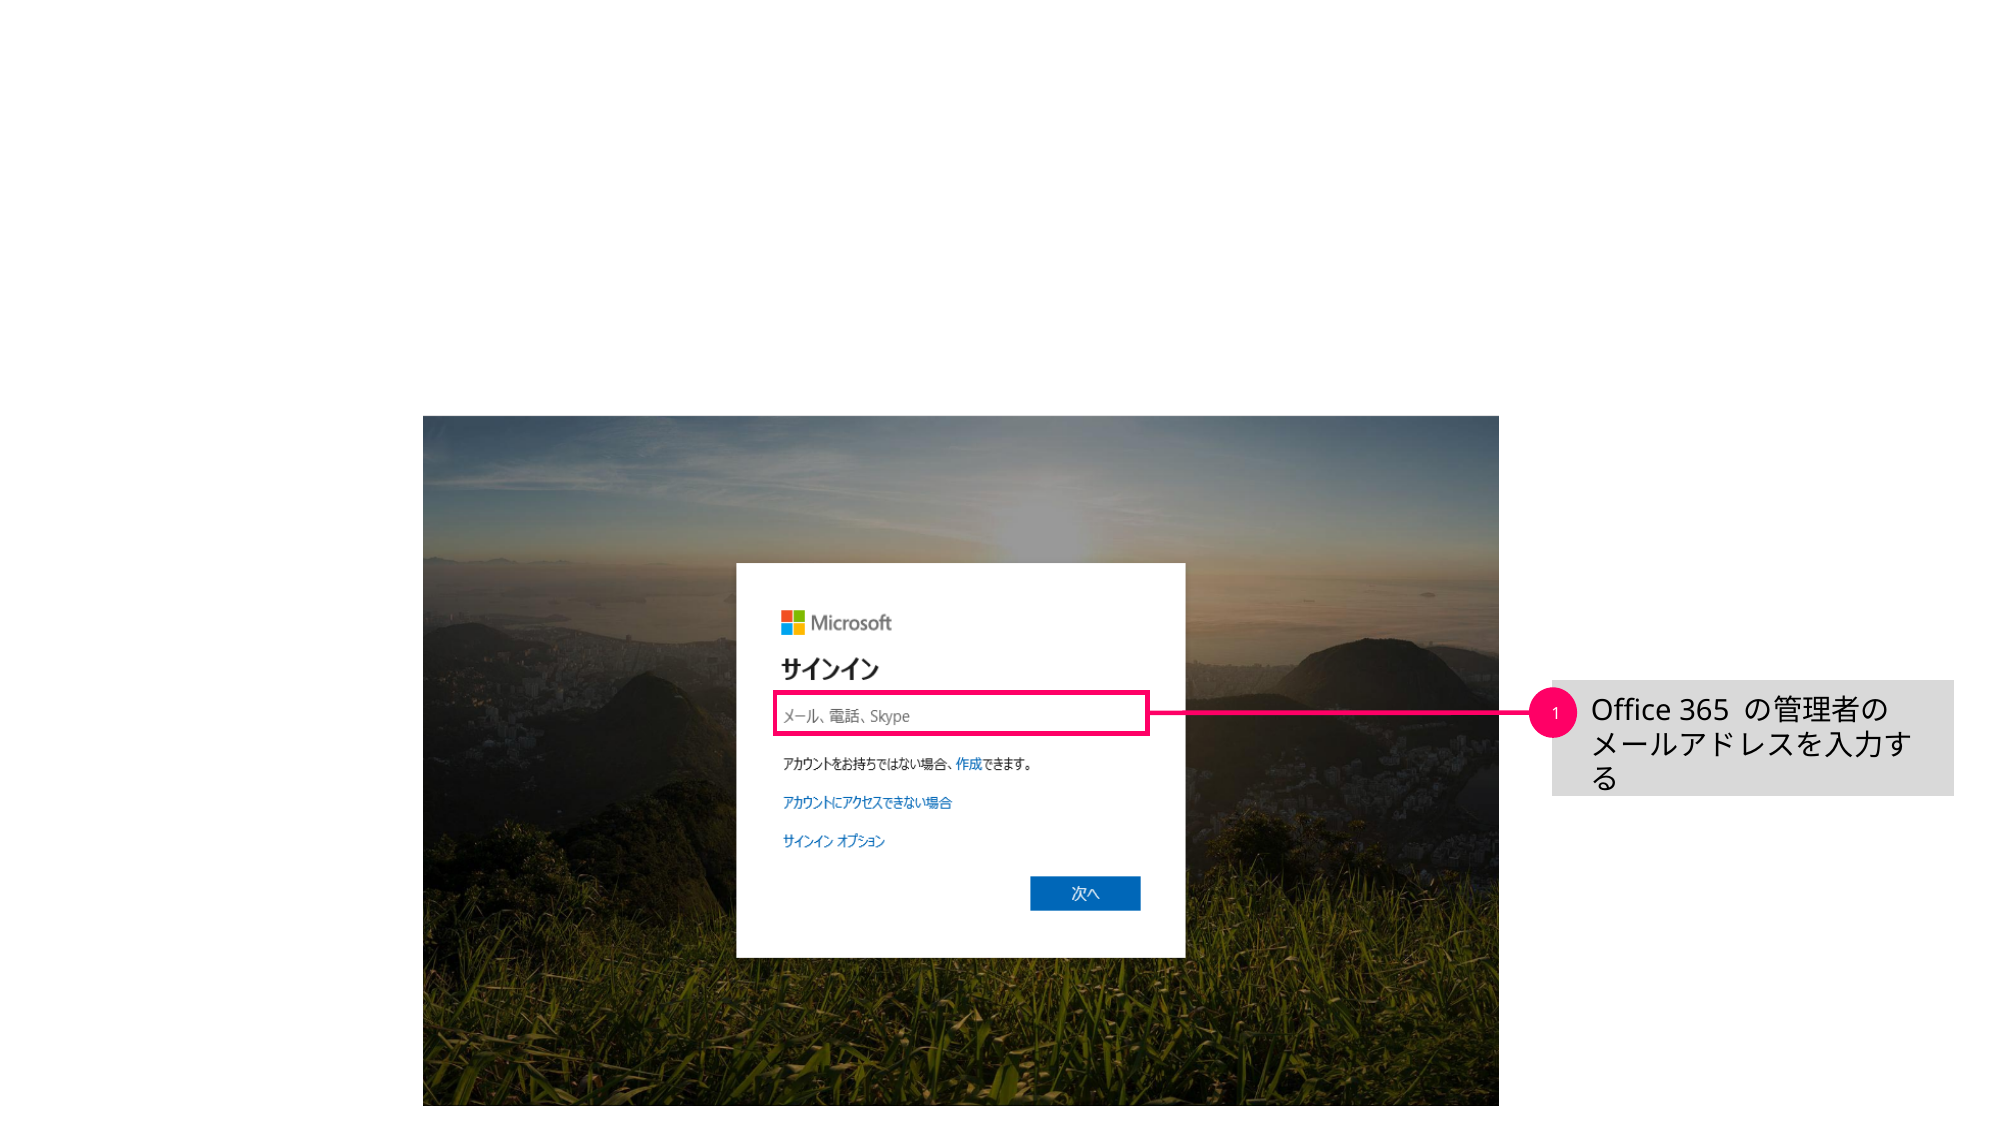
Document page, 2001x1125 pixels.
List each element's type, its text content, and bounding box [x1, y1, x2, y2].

picture [423, 415, 1499, 1106]
text_box 1 [1528, 687, 1576, 738]
text_box [1552, 680, 1954, 796]
text_box Office 365 の管理者の メールアドレスを入力する [1576, 683, 1943, 804]
